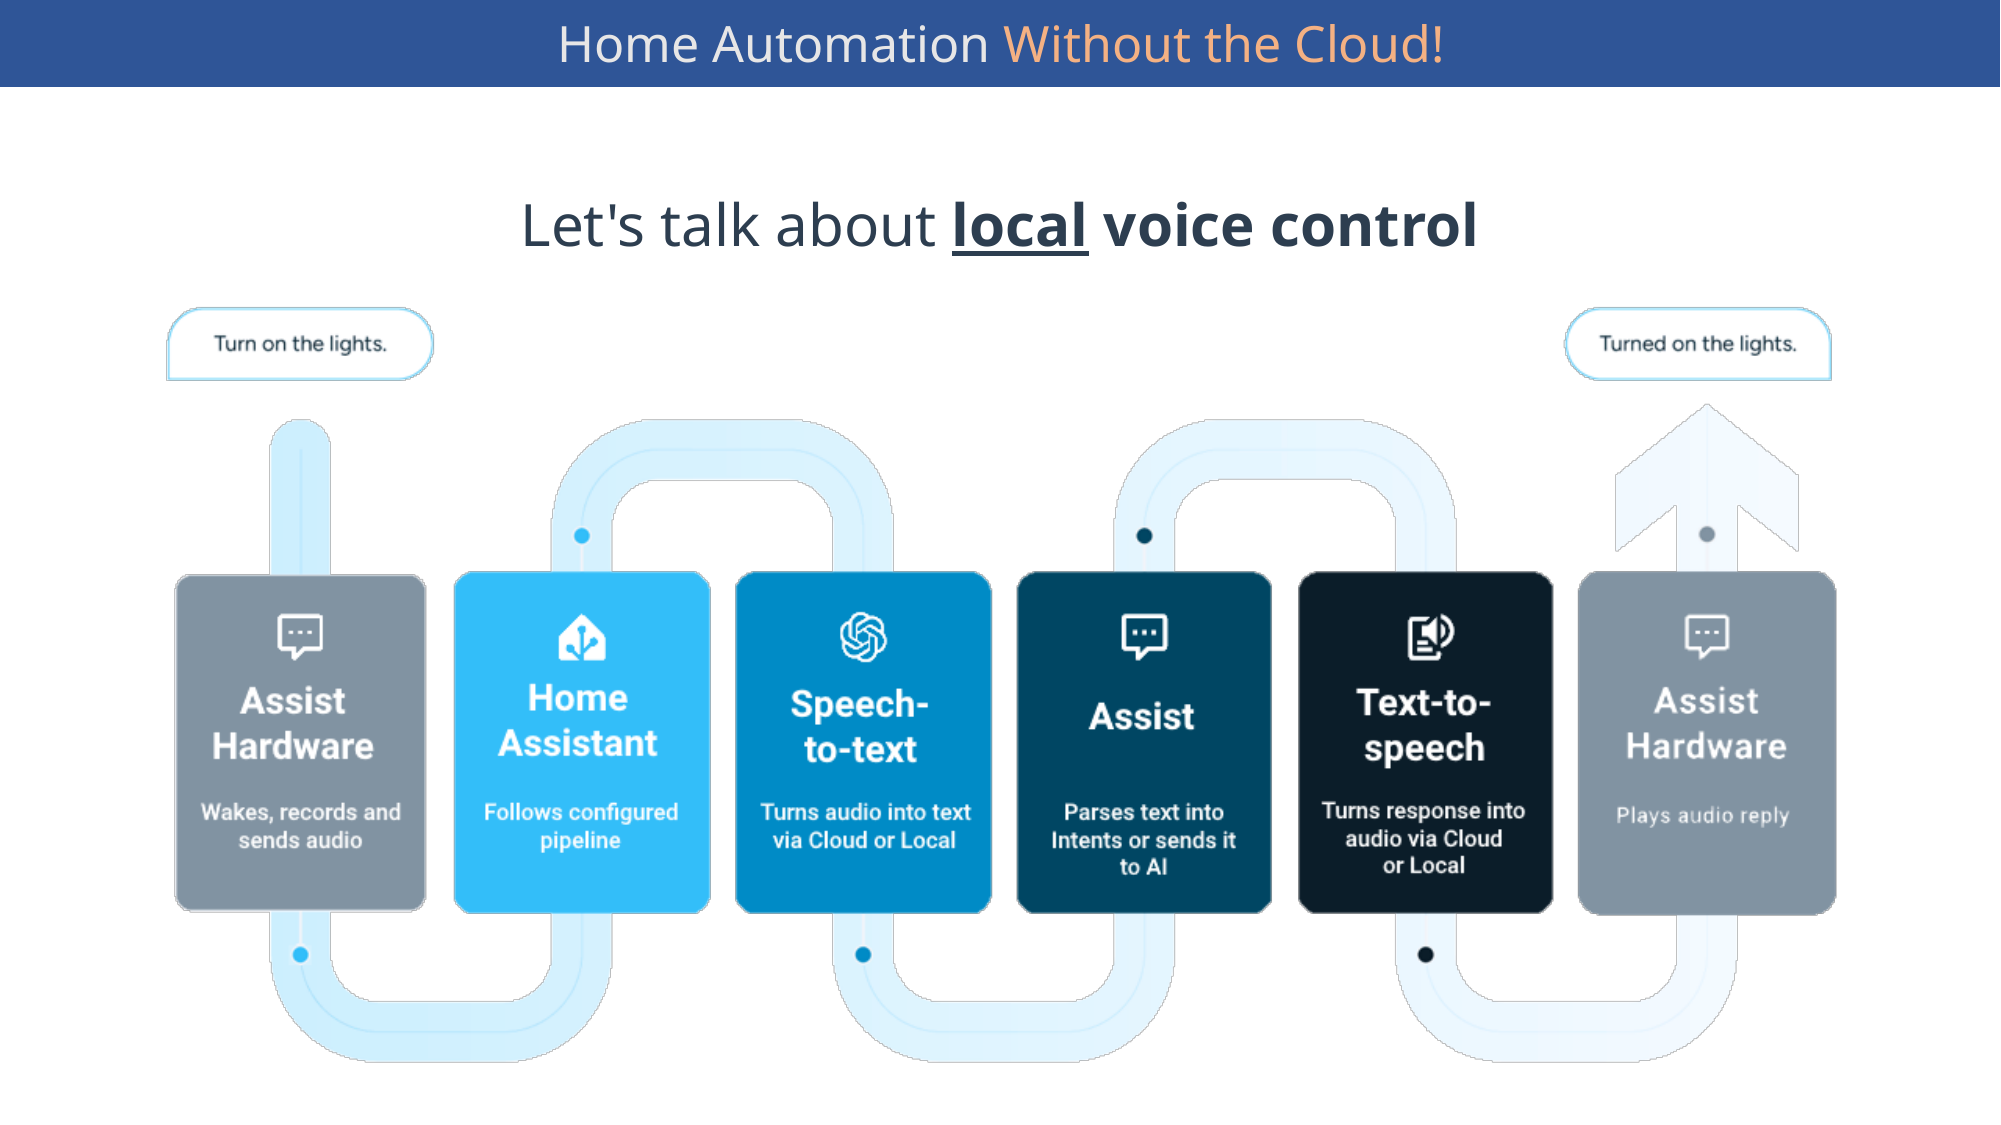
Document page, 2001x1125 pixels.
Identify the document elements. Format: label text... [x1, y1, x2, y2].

text_box Home Automation Without the Cloud! [353, 5, 1649, 81]
picture [62, 245, 1938, 1125]
text_box Let's talk about local voice control [506, 181, 1494, 245]
text_box [0, 0, 2000, 88]
